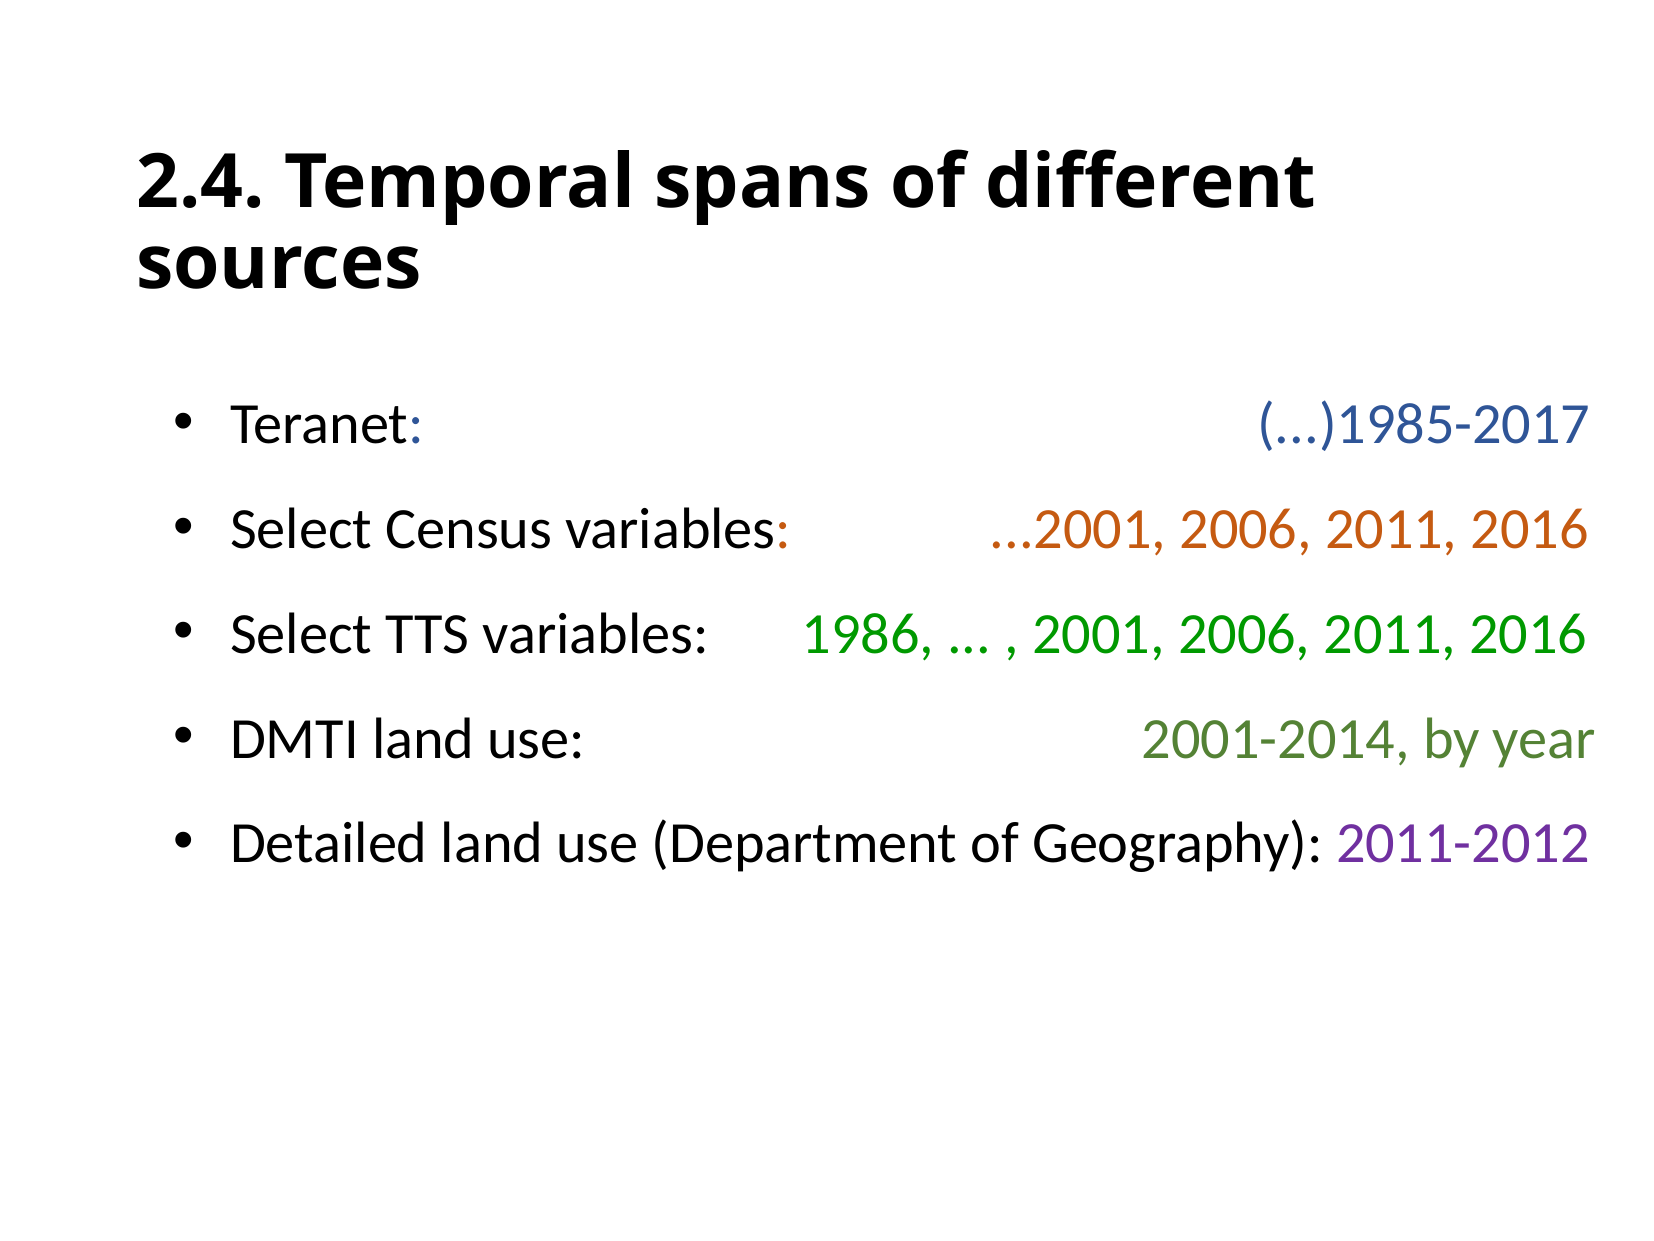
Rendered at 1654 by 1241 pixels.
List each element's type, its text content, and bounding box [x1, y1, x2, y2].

text_box Teranet: (...)1985-2017 Select Census variables: ...2001, 2006, 2011, 2016 Select TTS variables: 1986, ... , 2001, 2006, 2011, 2016 DMTI land use: 2001-2014, by year Detailed land use (Department of Geography): 2011-2012 [159, 342, 1612, 882]
text_box 2.4. Temporal spans of different sources [121, 135, 1575, 343]
